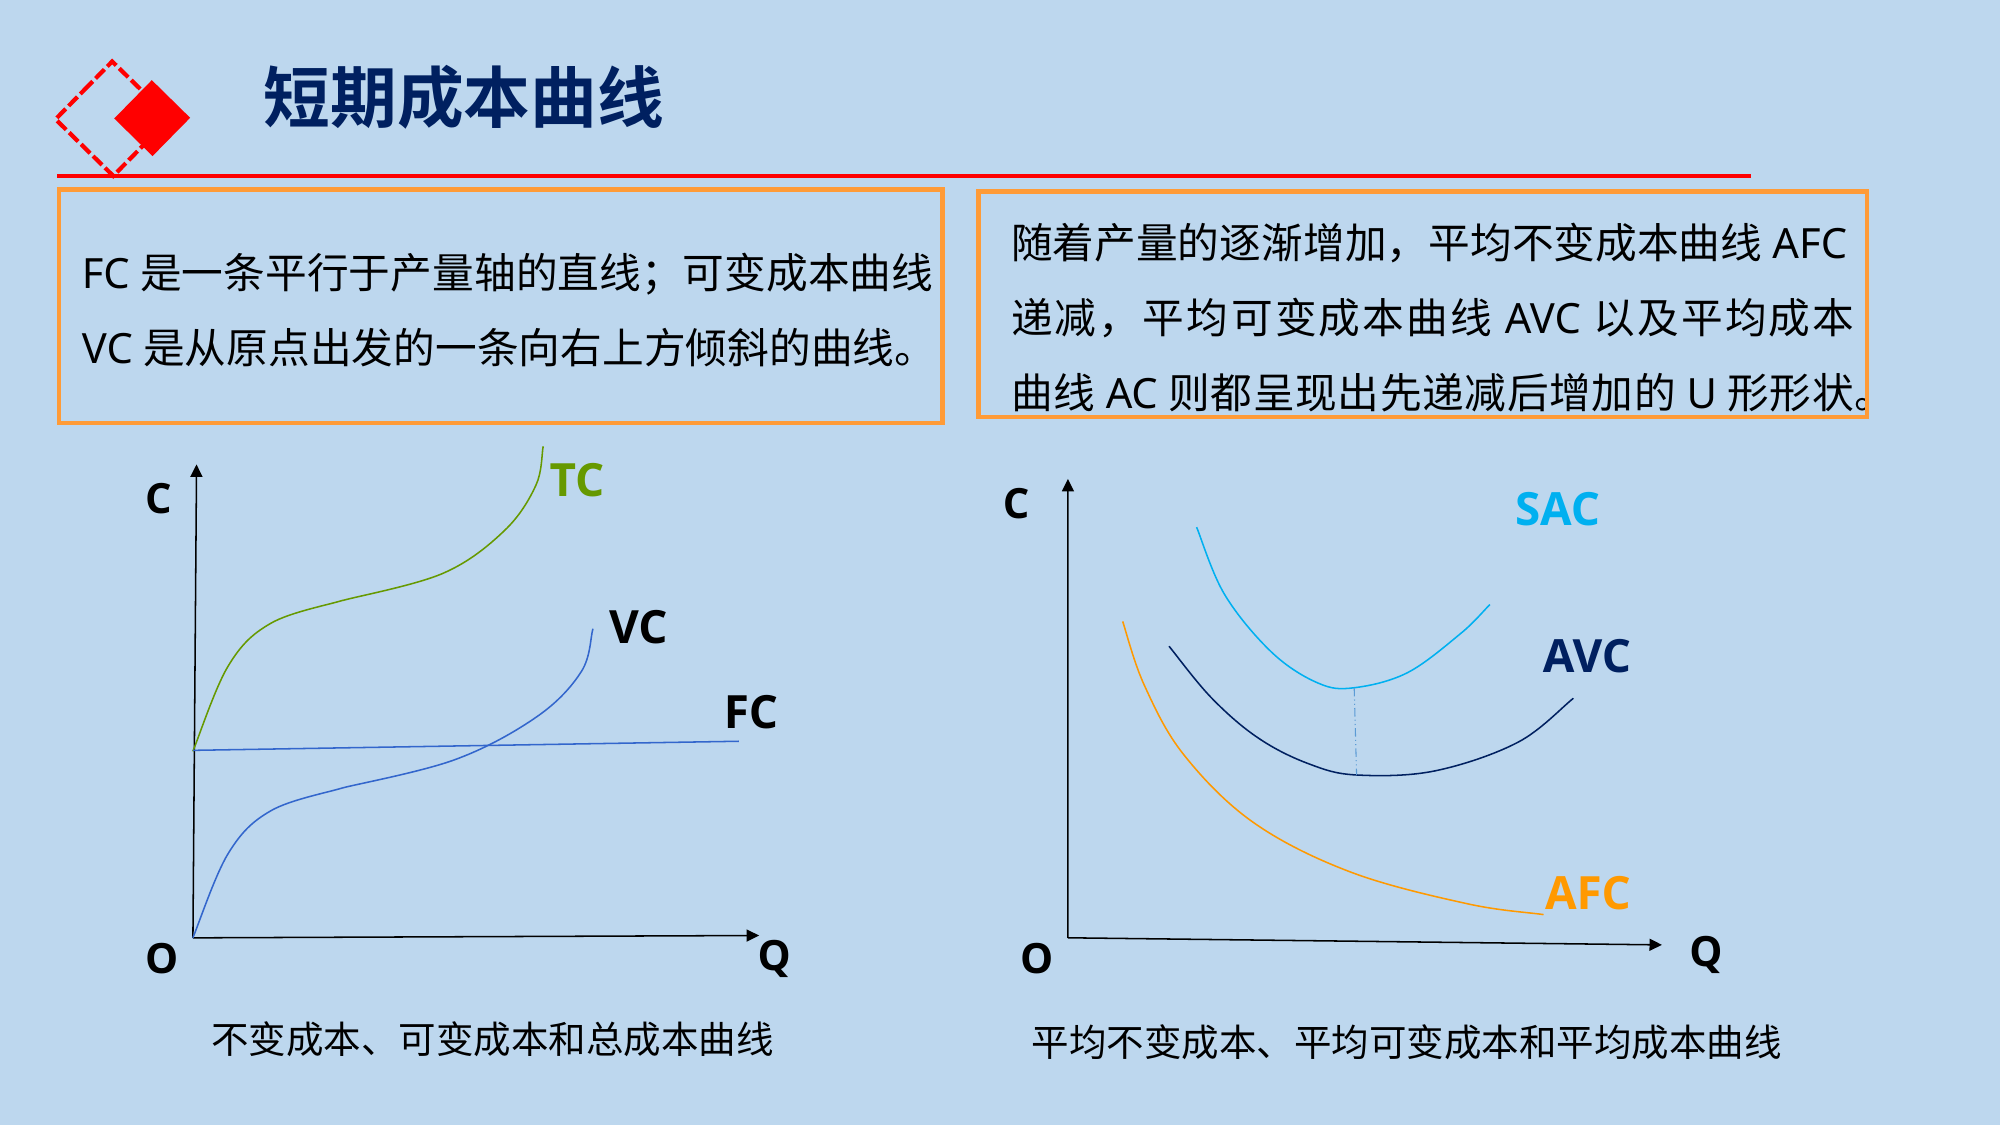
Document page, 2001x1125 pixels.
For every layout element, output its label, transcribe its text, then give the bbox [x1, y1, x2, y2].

text_box [1196, 527, 1490, 689]
text_box TC [534, 453, 635, 504]
text_box [192, 788, 343, 938]
text_box O [130, 937, 181, 976]
text_box C [130, 478, 181, 516]
text_box Q [742, 935, 793, 973]
text_box [58, 189, 943, 423]
text_box 随着产量的逐渐增加，平均不变成本曲线AFC递减，平均可变成本曲线AVC以及平均成本曲线AC则都呈现出先递减后增加的U形形状。 [996, 184, 1870, 425]
text_box [193, 600, 343, 750]
text_box [342, 446, 544, 601]
text_box [1061, 478, 1075, 937]
text_box O [1005, 937, 1056, 976]
text_box Q [1674, 931, 1725, 969]
text_box AFC [1530, 866, 1631, 917]
text_box [1067, 937, 1662, 951]
text_box [190, 464, 203, 745]
text_box [54, 61, 143, 174]
text_box C [988, 483, 1039, 522]
text_box 不变成本、可变成本和总成本曲线 [196, 1008, 834, 1069]
text_box [746, 929, 759, 935]
text_box 平均不变成本、平均可变成本和平均成本曲线 [1016, 1011, 1799, 1071]
text_box FC是一条平行于产量轴的直线；可变成本曲线VC是从原点出发的一条向右上方倾斜的曲线。 [943, 214, 954, 380]
text_box [114, 80, 191, 157]
text_box [978, 191, 1867, 418]
text_box [1122, 621, 1544, 915]
text_box SAC [1500, 481, 1601, 532]
text_box 短期成本曲线 [248, 57, 1974, 205]
text_box [342, 628, 593, 788]
text_box FC [709, 684, 809, 735]
text_box [1357, 676, 1574, 776]
text_box [1169, 646, 1354, 775]
text_box AVC [1528, 628, 1628, 679]
text_box VC [594, 600, 695, 651]
